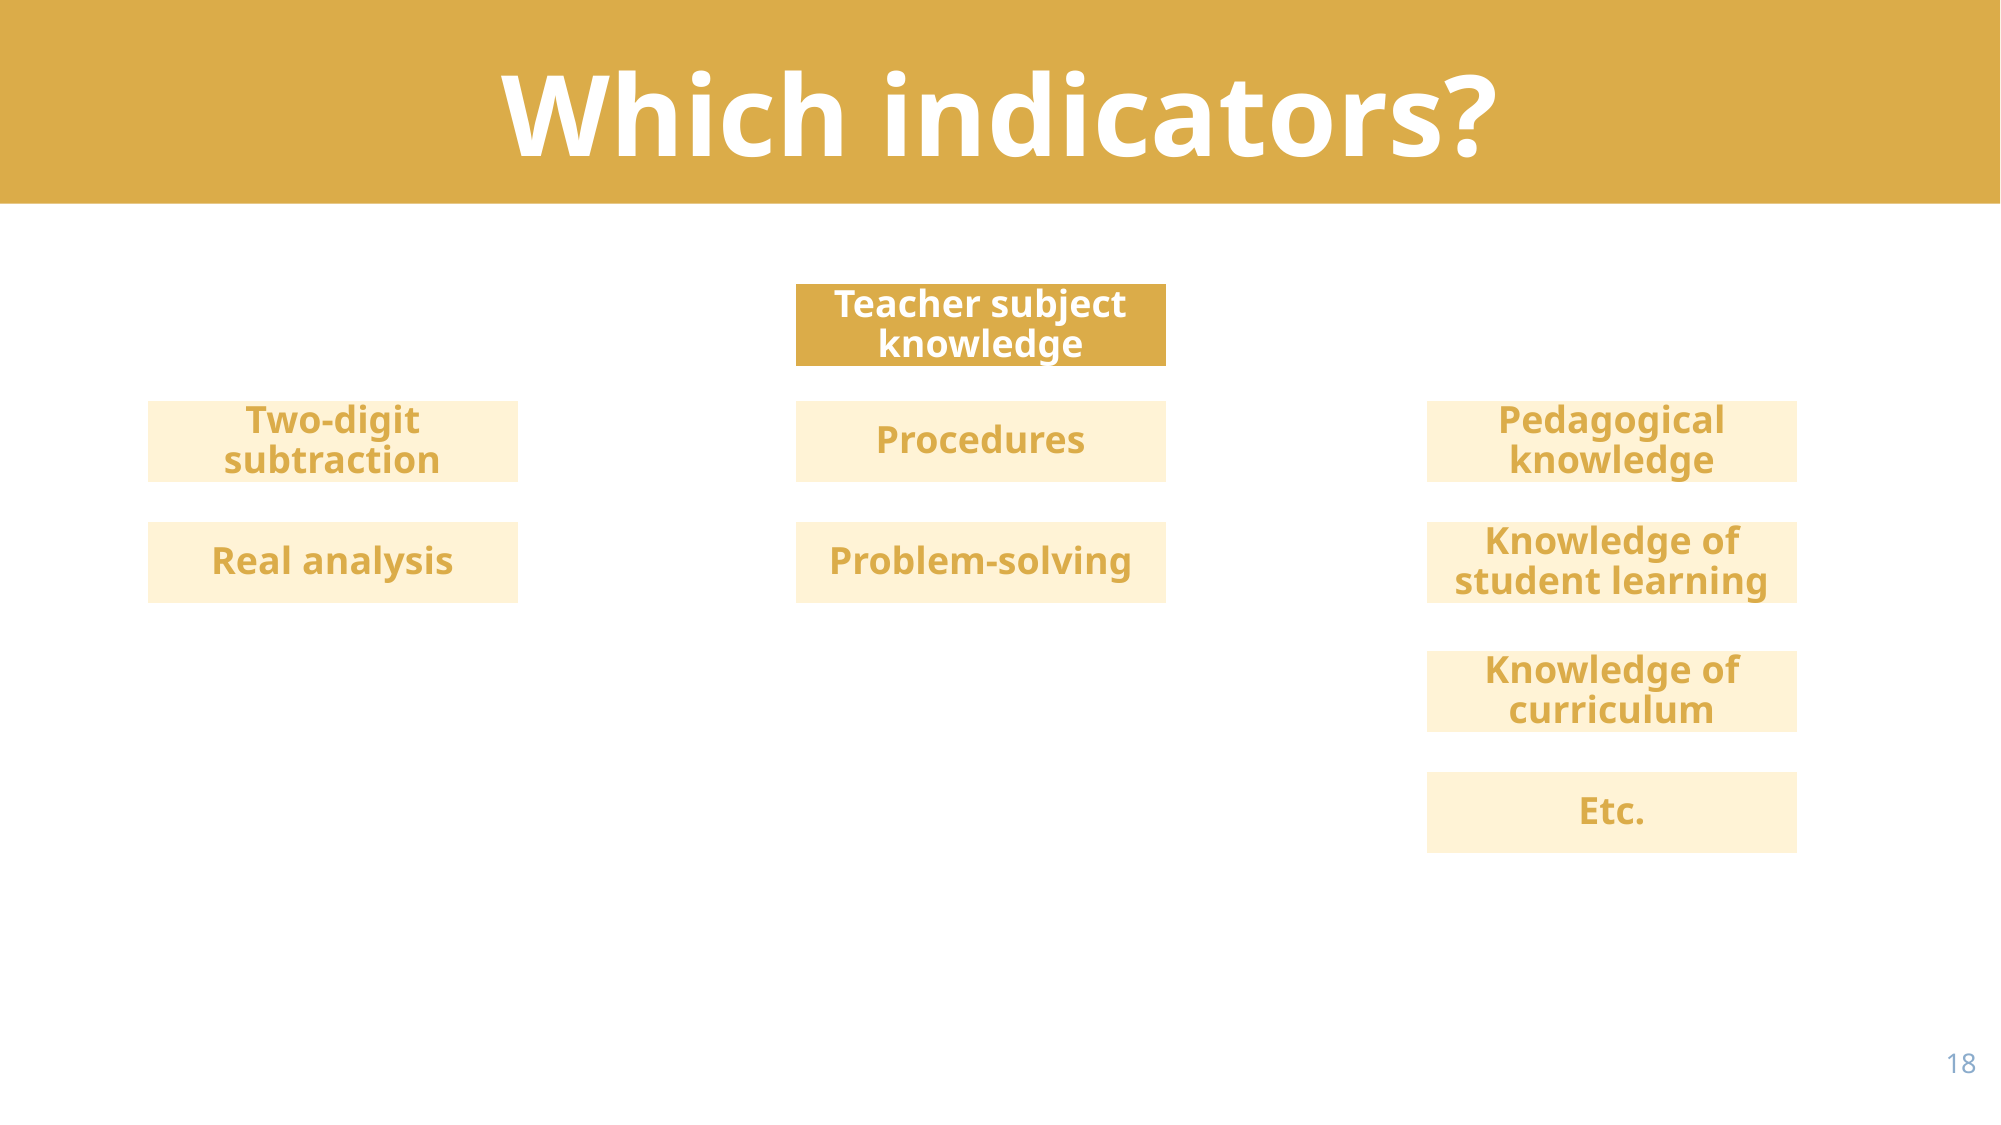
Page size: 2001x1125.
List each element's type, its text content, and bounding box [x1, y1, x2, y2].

text_box Real analysis [145, 519, 520, 606]
text_box Problem-solving [793, 519, 1168, 606]
text_box Procedures [793, 398, 1168, 485]
text_box Knowledge of curriculum [1424, 648, 1800, 734]
text_box Teacher subject knowledge [793, 282, 1168, 368]
text_box Two-digit subtraction [145, 398, 520, 485]
title Which indicators? [0, 0, 2000, 187]
slide_number 17 [1871, 1038, 1992, 1125]
text_box Pedagogical knowledge [1424, 398, 1800, 485]
text_box Etc. [1424, 769, 1800, 855]
text_box Knowledge of student learning [1424, 519, 1800, 606]
